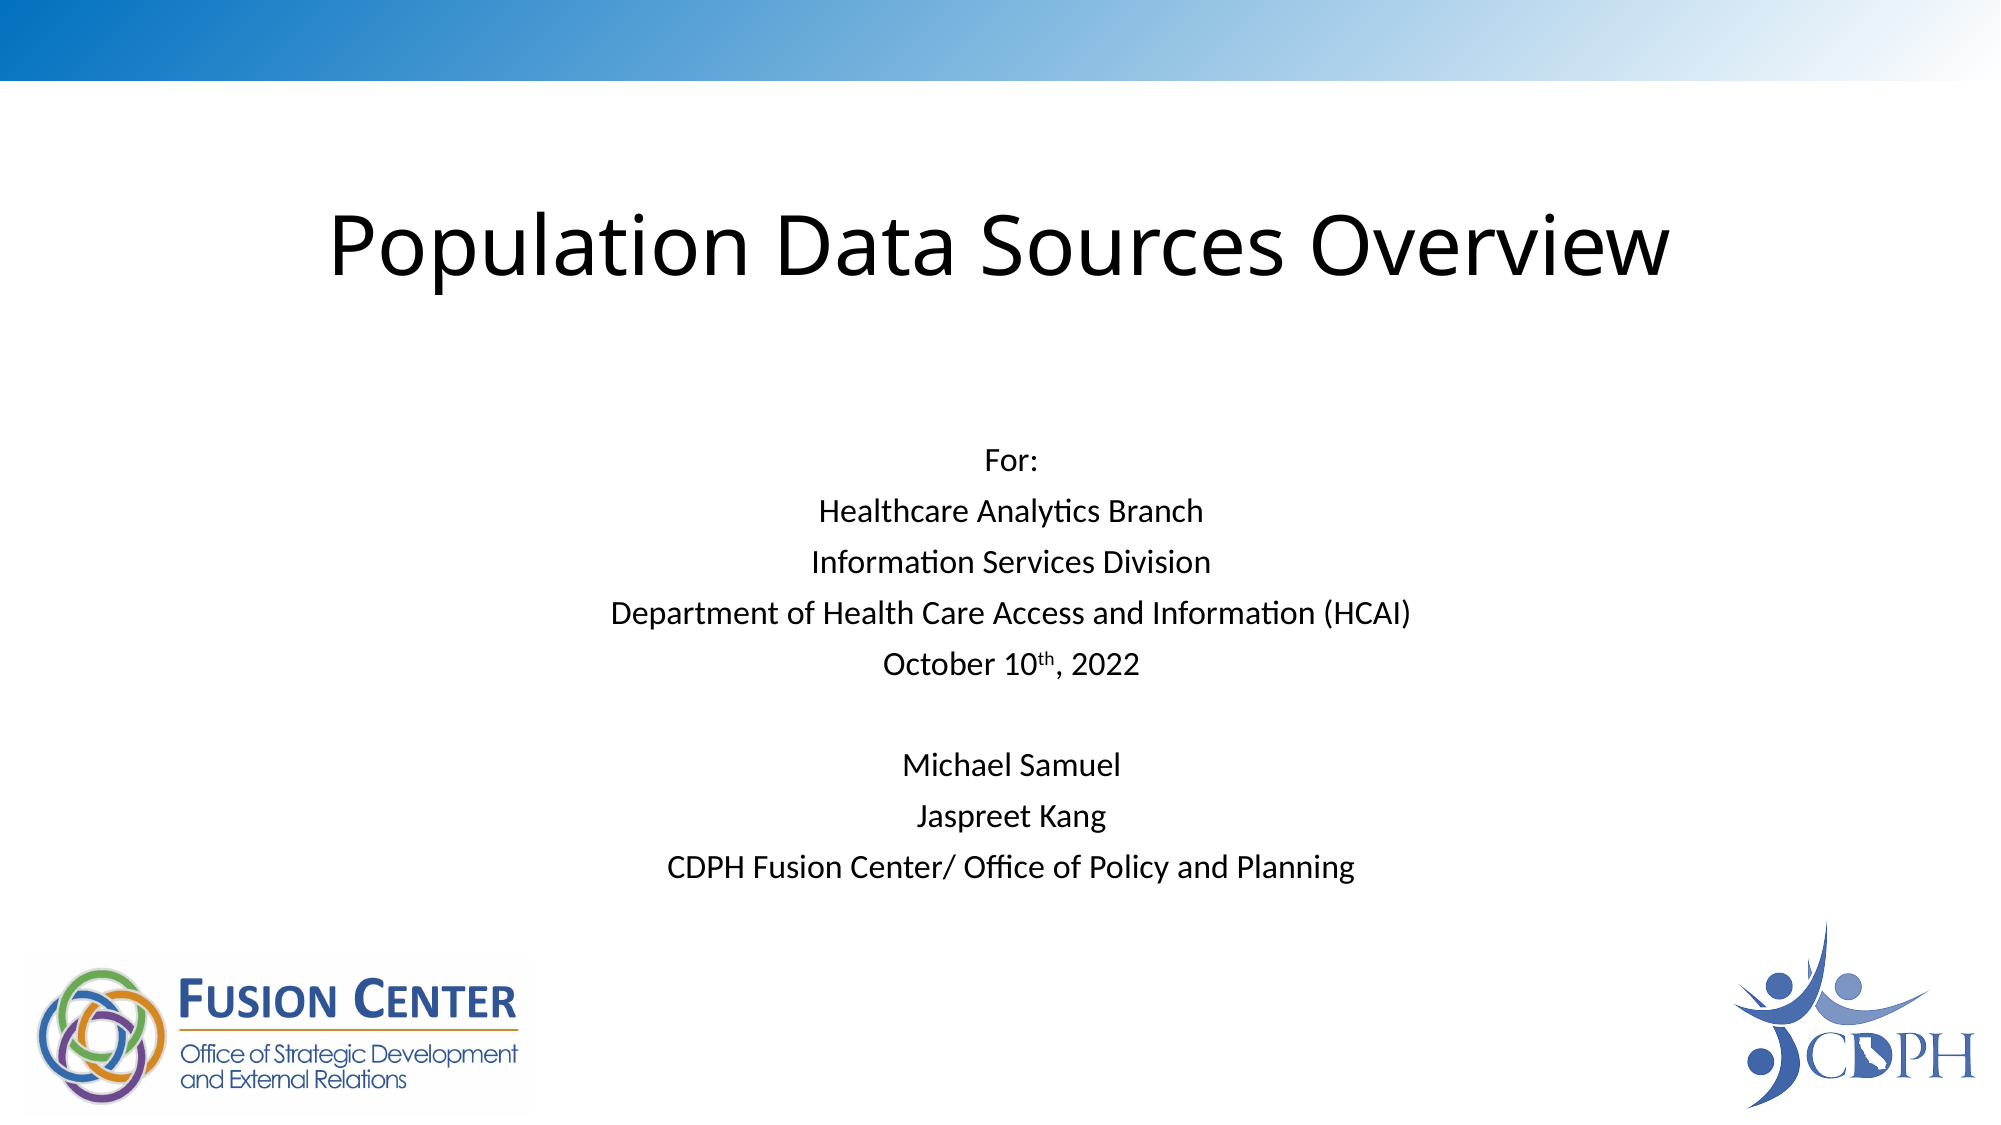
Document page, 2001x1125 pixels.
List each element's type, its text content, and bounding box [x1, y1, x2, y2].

subtitle For: Healthcare Analytics Branch Information Services Division Department of Health Care Access and Information (HCAI) October 10th, 2022 Michael Samuel Jaspreet Kang CDPH Fusion Center/ Office of Policy and Planning [261, 435, 1762, 896]
picture [23, 953, 531, 1117]
title Population Data Sources Overview [125, 157, 1875, 302]
